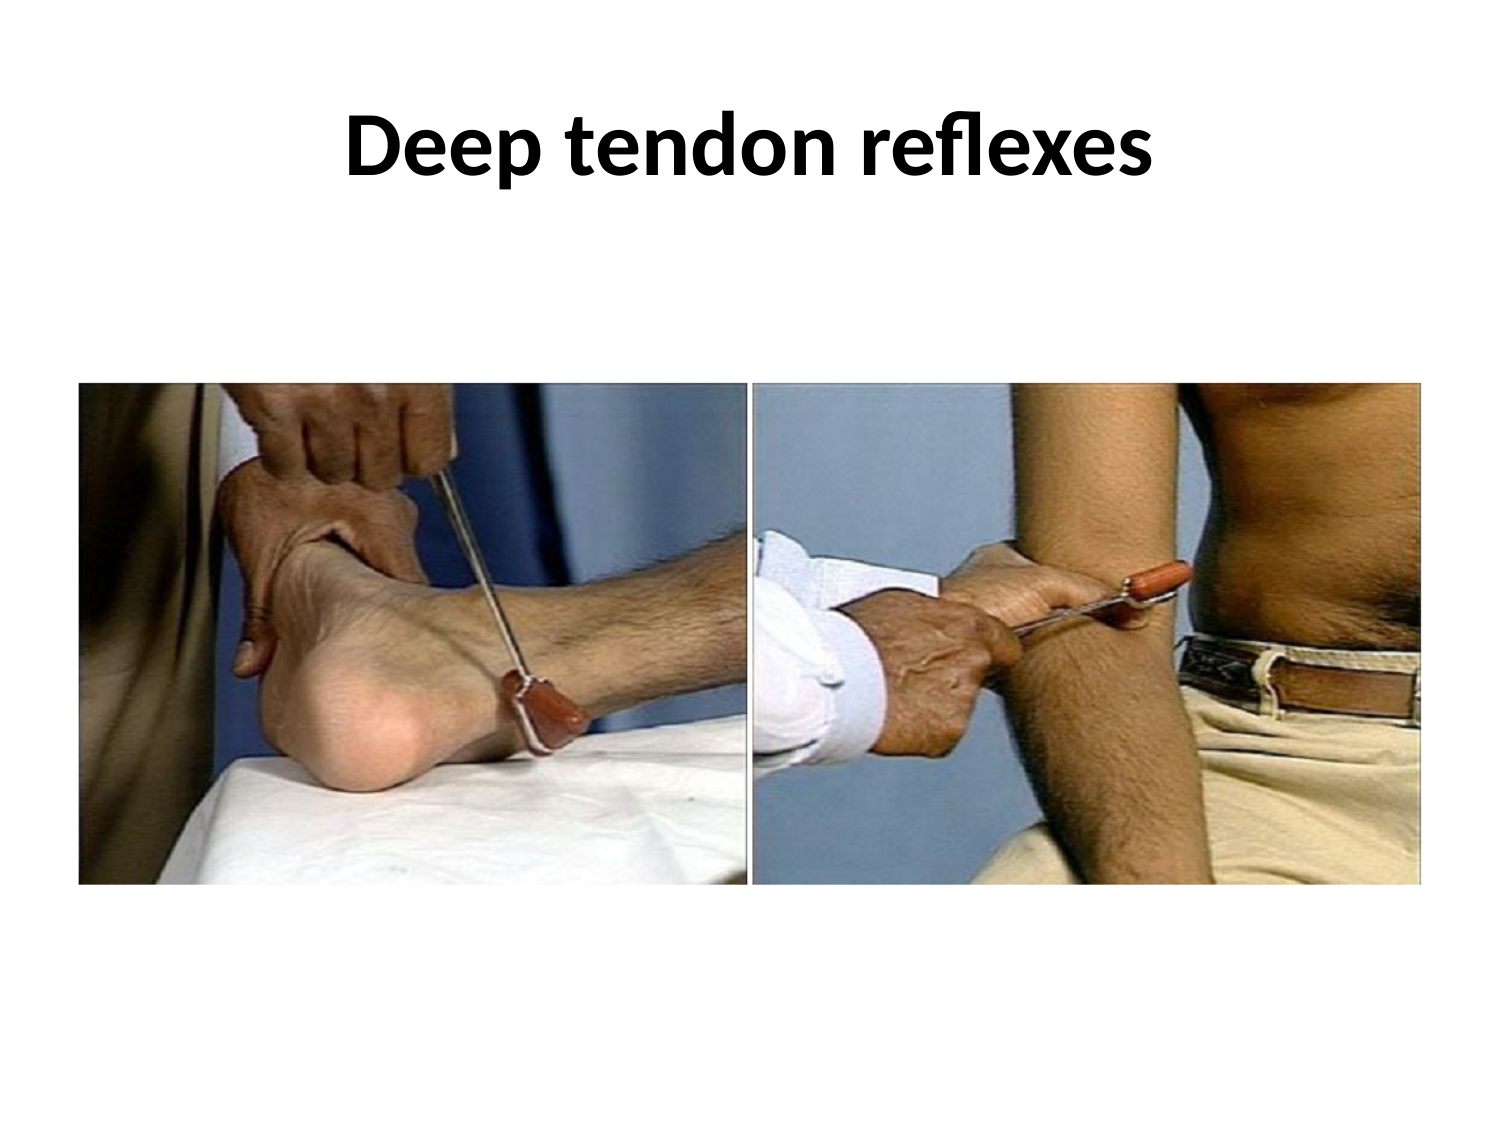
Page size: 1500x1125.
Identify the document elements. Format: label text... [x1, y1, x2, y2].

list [74, 377, 1426, 890]
title Deep tendon reflexes [75, 45, 1425, 233]
